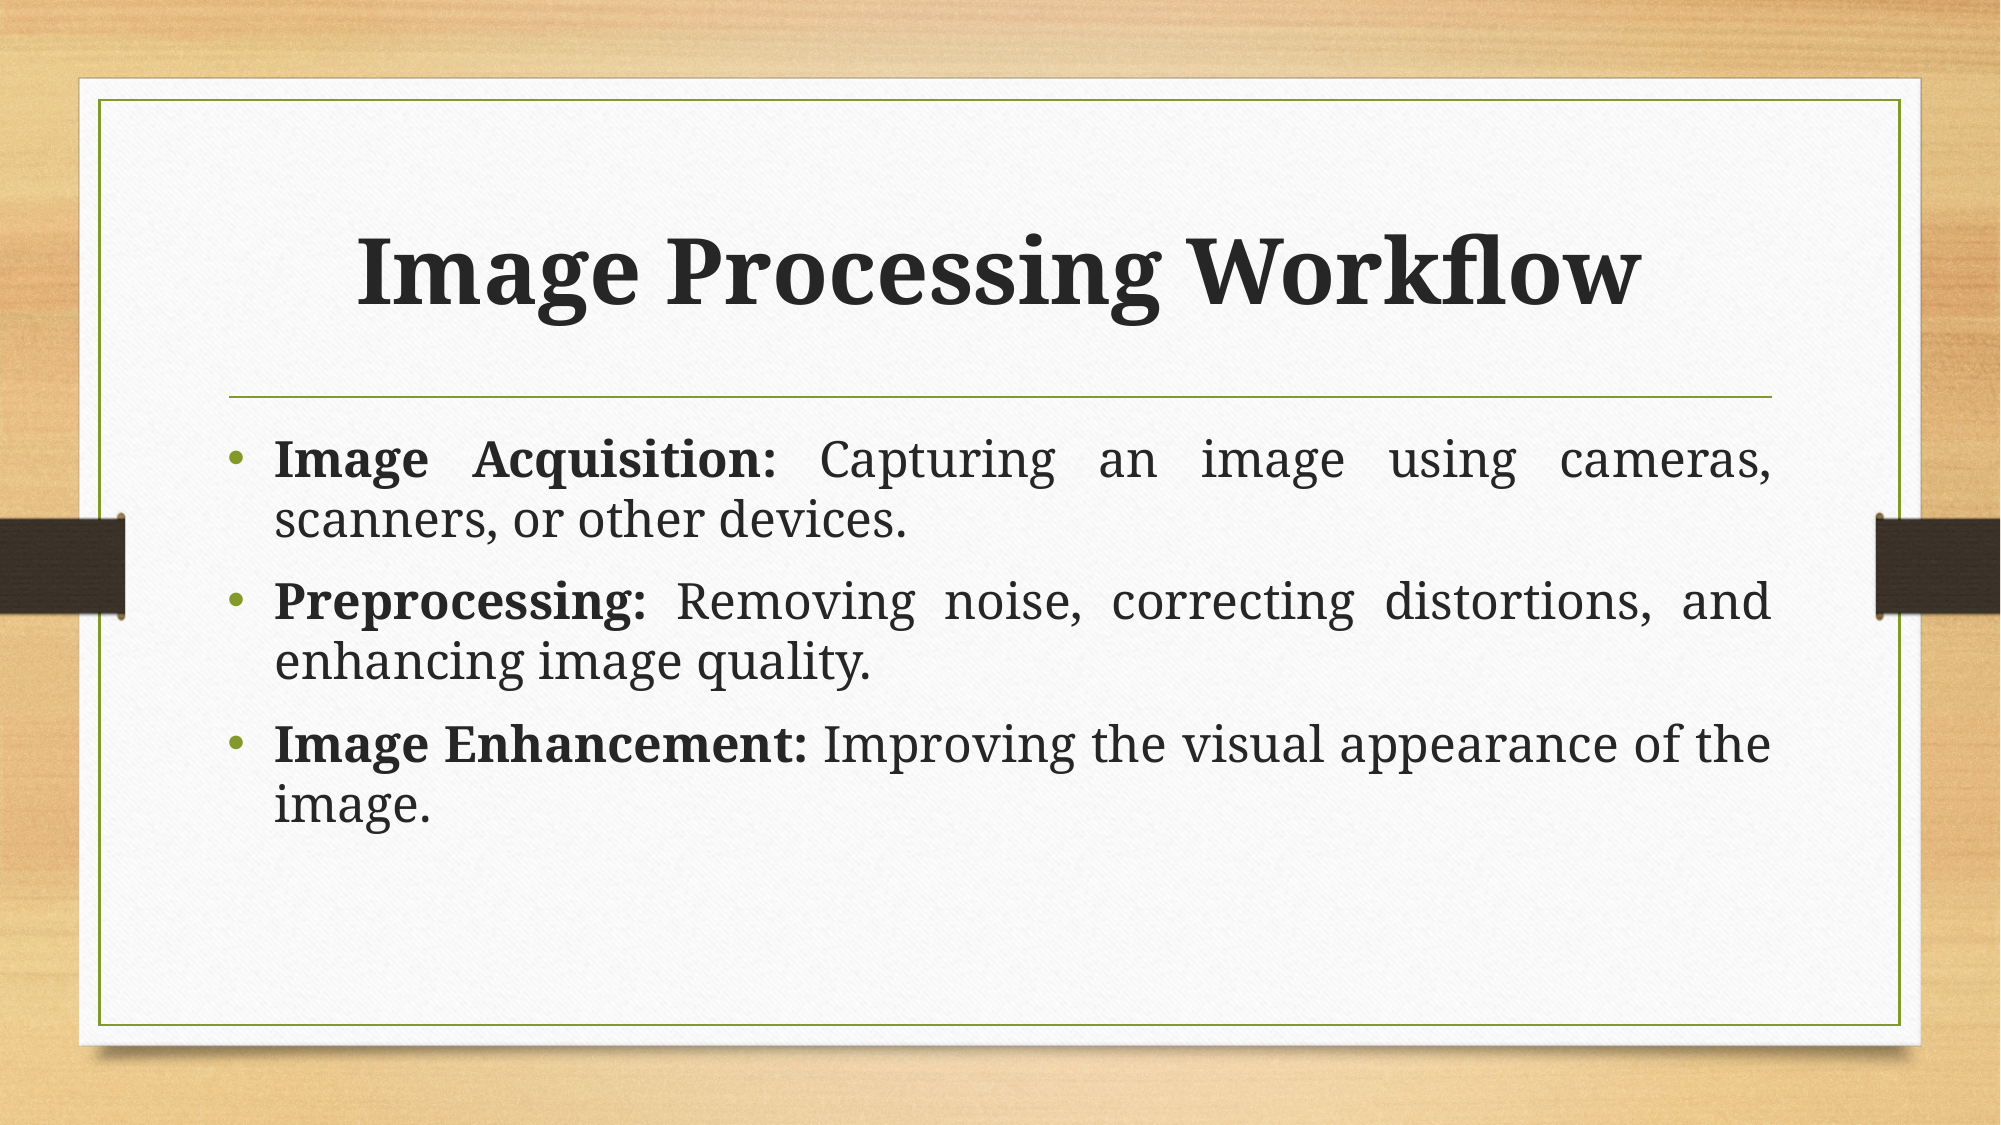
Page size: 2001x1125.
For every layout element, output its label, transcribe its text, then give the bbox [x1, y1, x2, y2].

picture [0, 0, 2001, 1125]
list Image Acquisition: Capturing an image using cameras, scanners, or other devices. Preprocessing: Removing noise, correcting distortions, and enhancing image quality. Image Enhancement: Improving the visual appearance of the image. [212, 419, 1788, 965]
title Image Processing Workflow [212, 161, 1788, 375]
